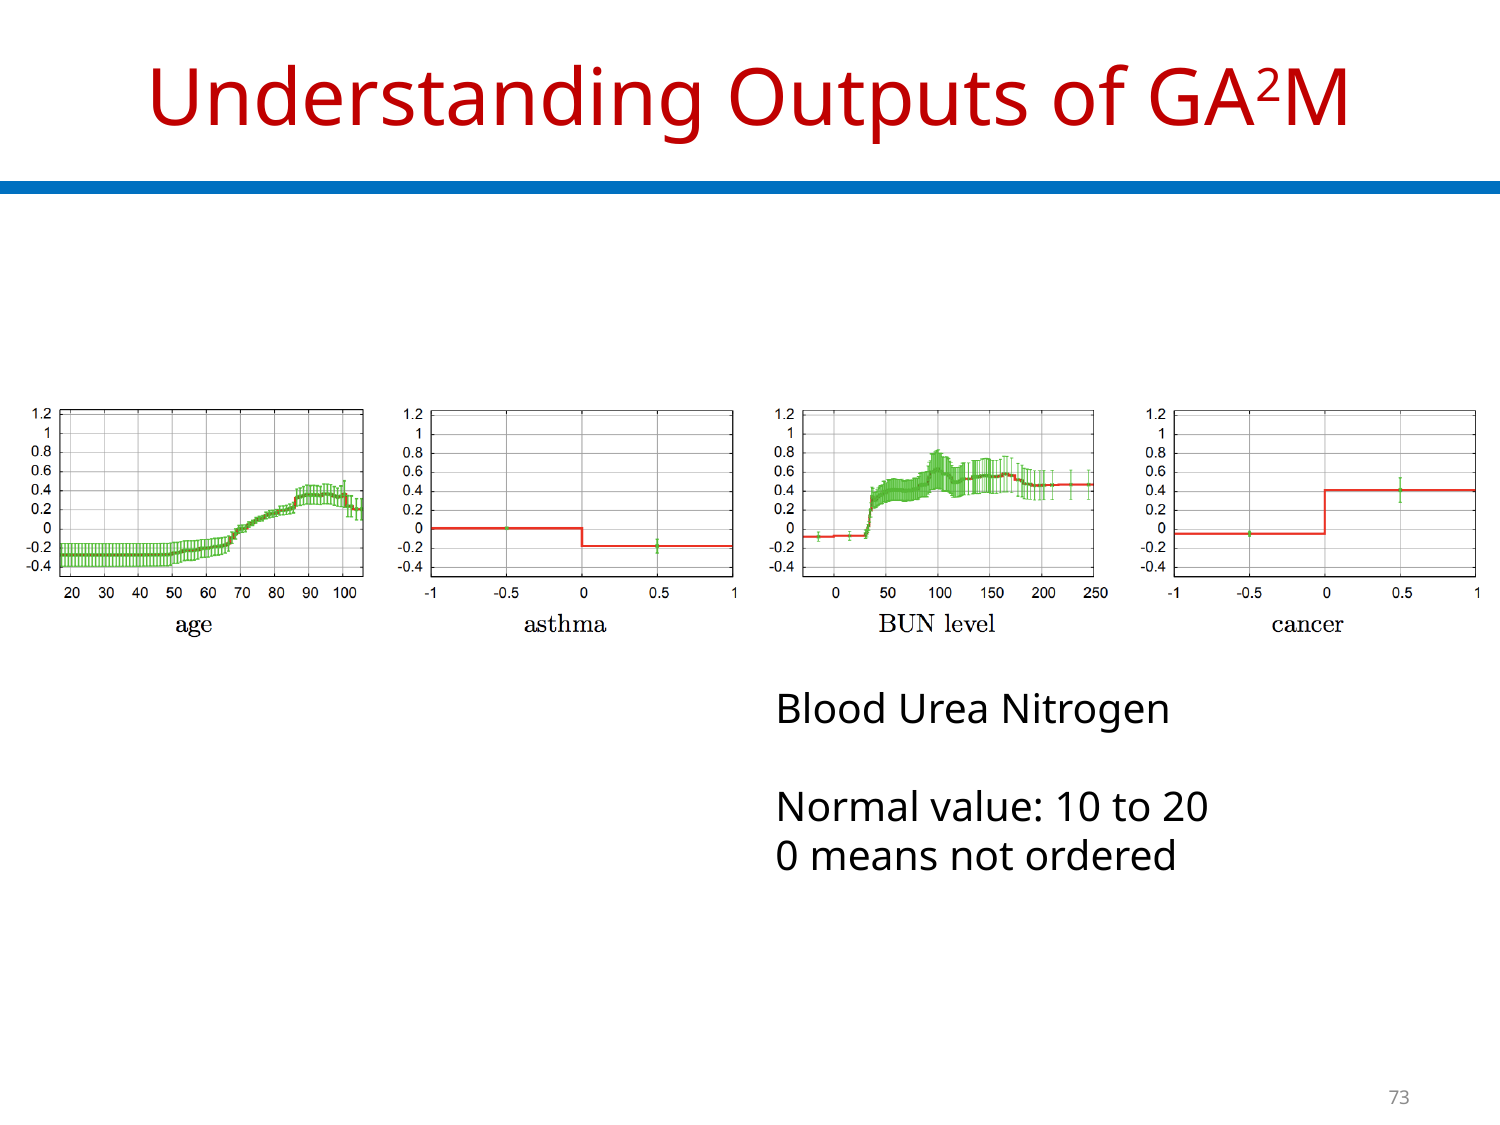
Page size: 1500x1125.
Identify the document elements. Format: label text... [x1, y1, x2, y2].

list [0, 374, 1500, 640]
text_box Blood Urea Nitrogen Normal value: 10 to 20 0 means not ordered [760, 674, 1225, 886]
title Understanding Outputs of GA2M [0, 0, 1500, 188]
slide_number 73 [1074, 1085, 1425, 1112]
